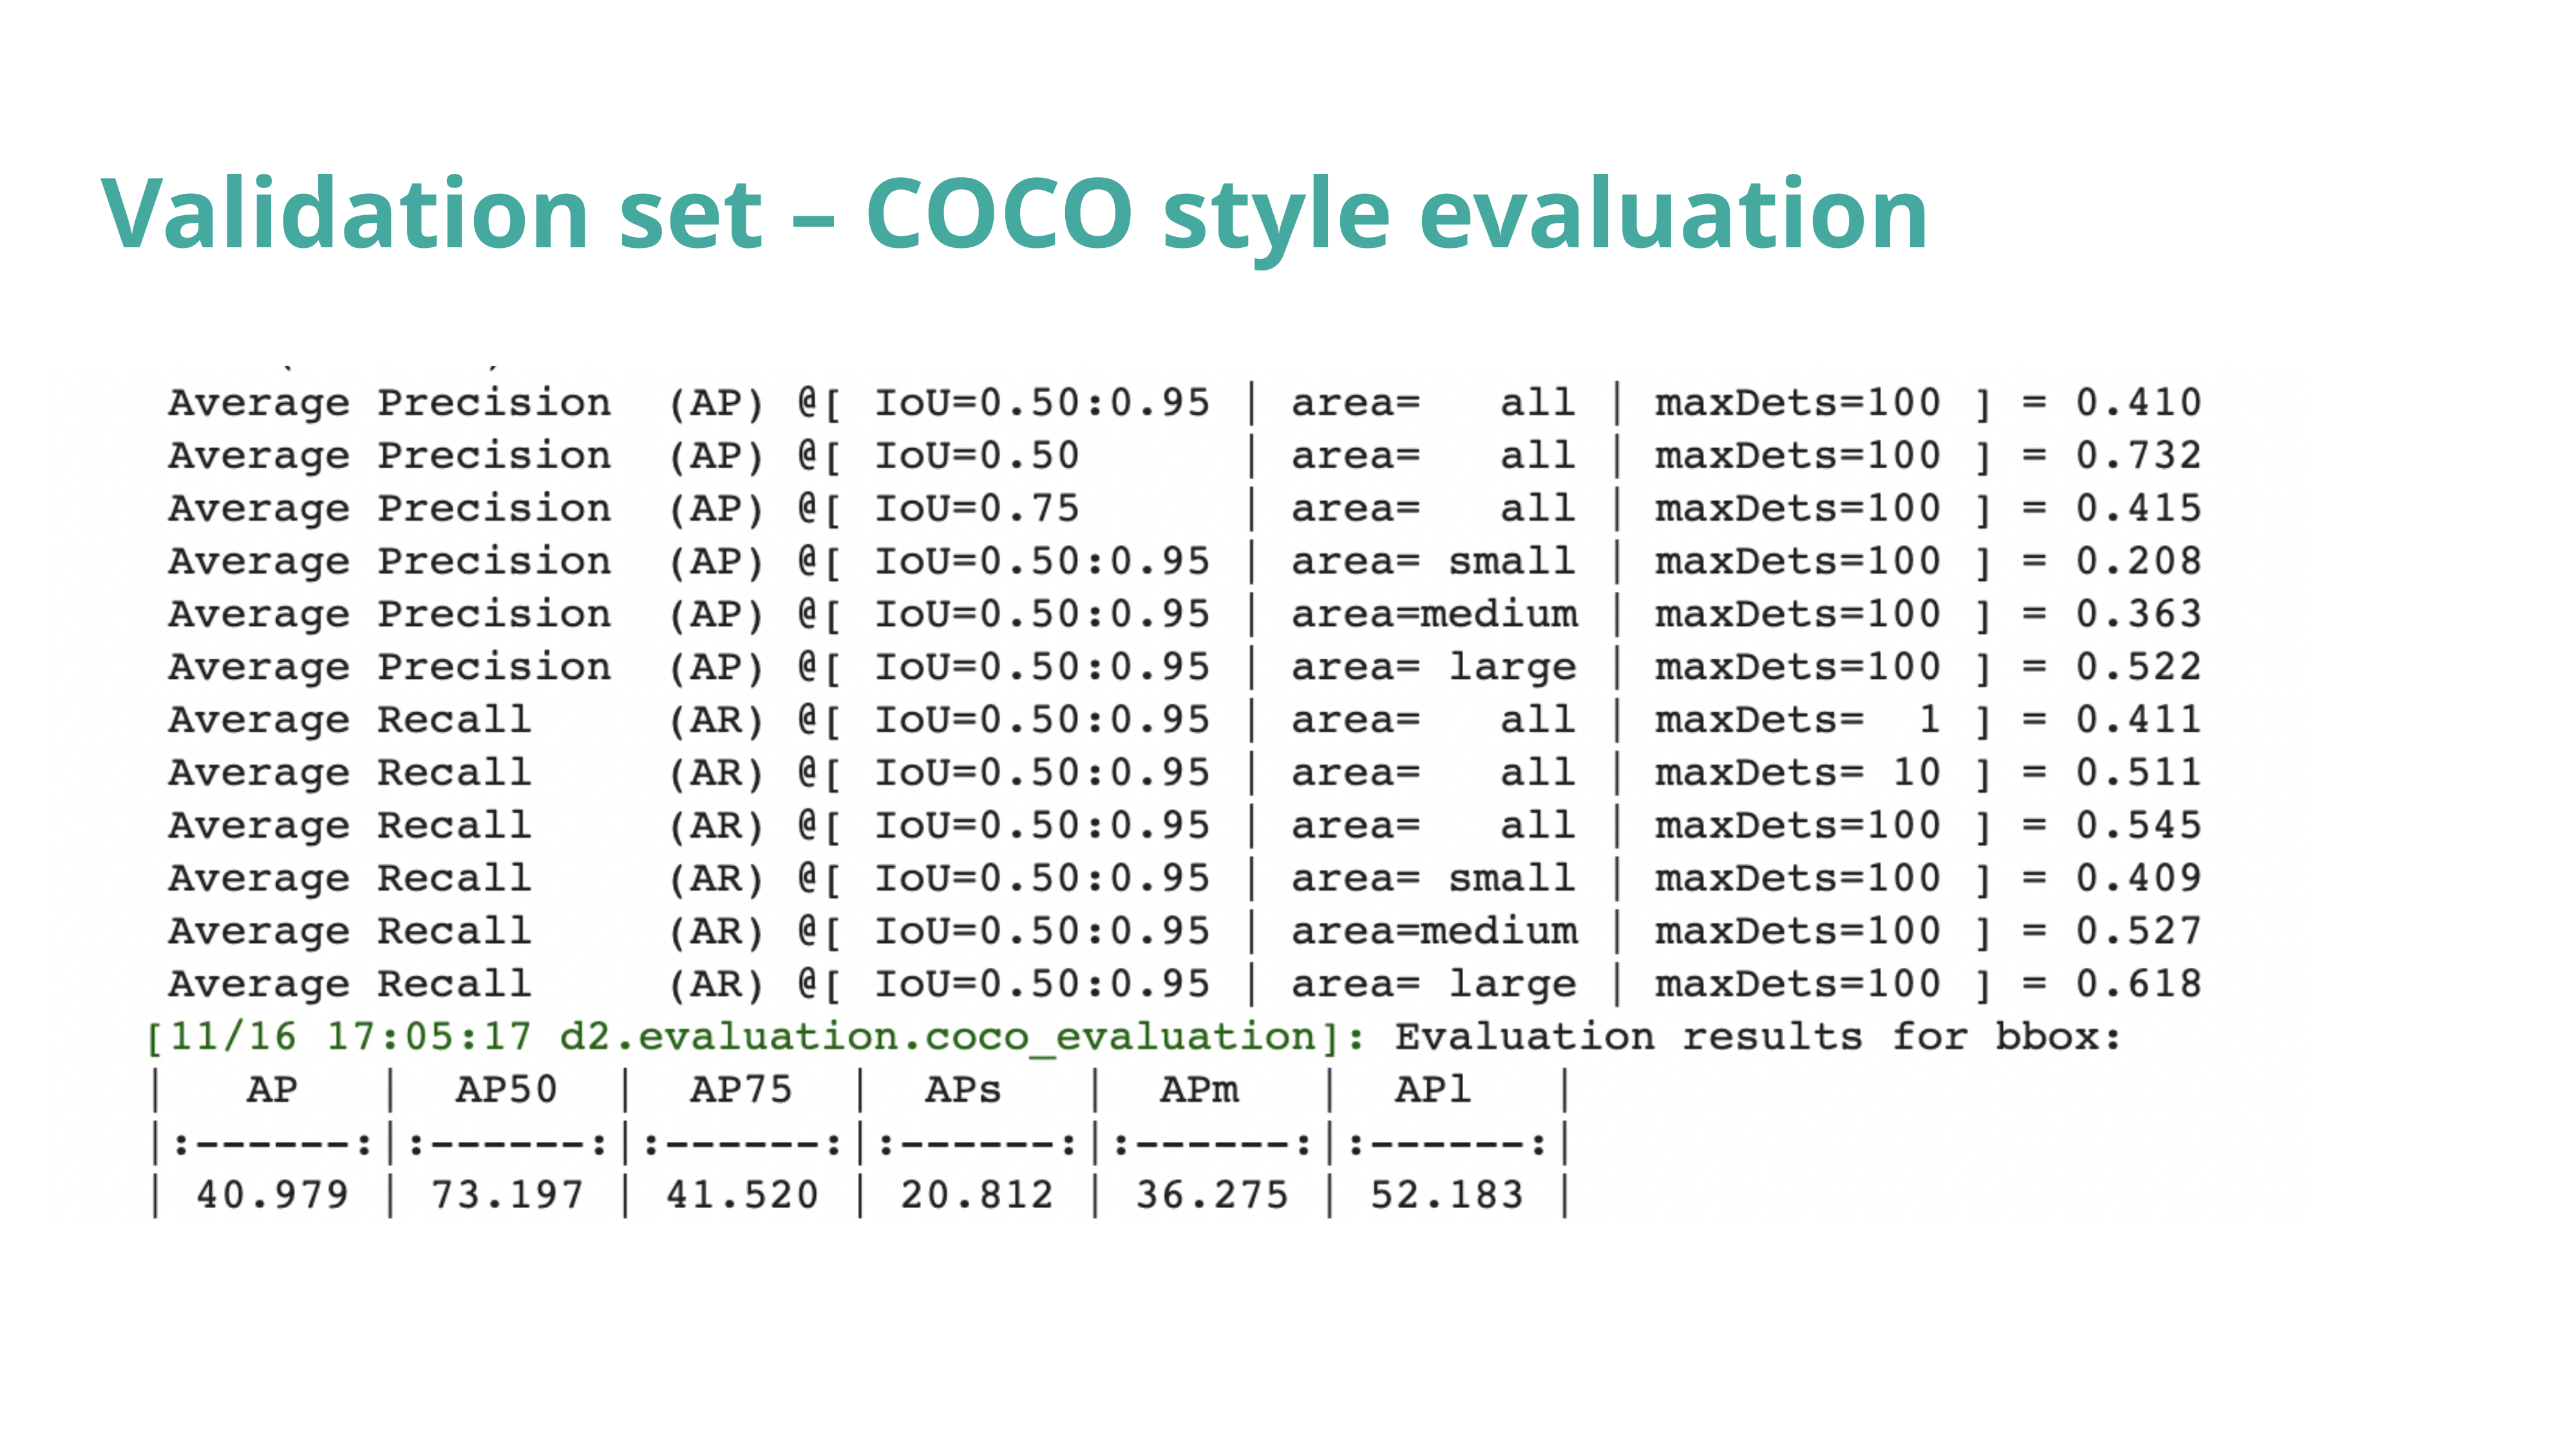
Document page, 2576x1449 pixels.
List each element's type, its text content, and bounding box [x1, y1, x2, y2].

text_box Validation set – COCO style evaluation [91, 146, 2436, 272]
picture [46, 366, 2311, 1224]
